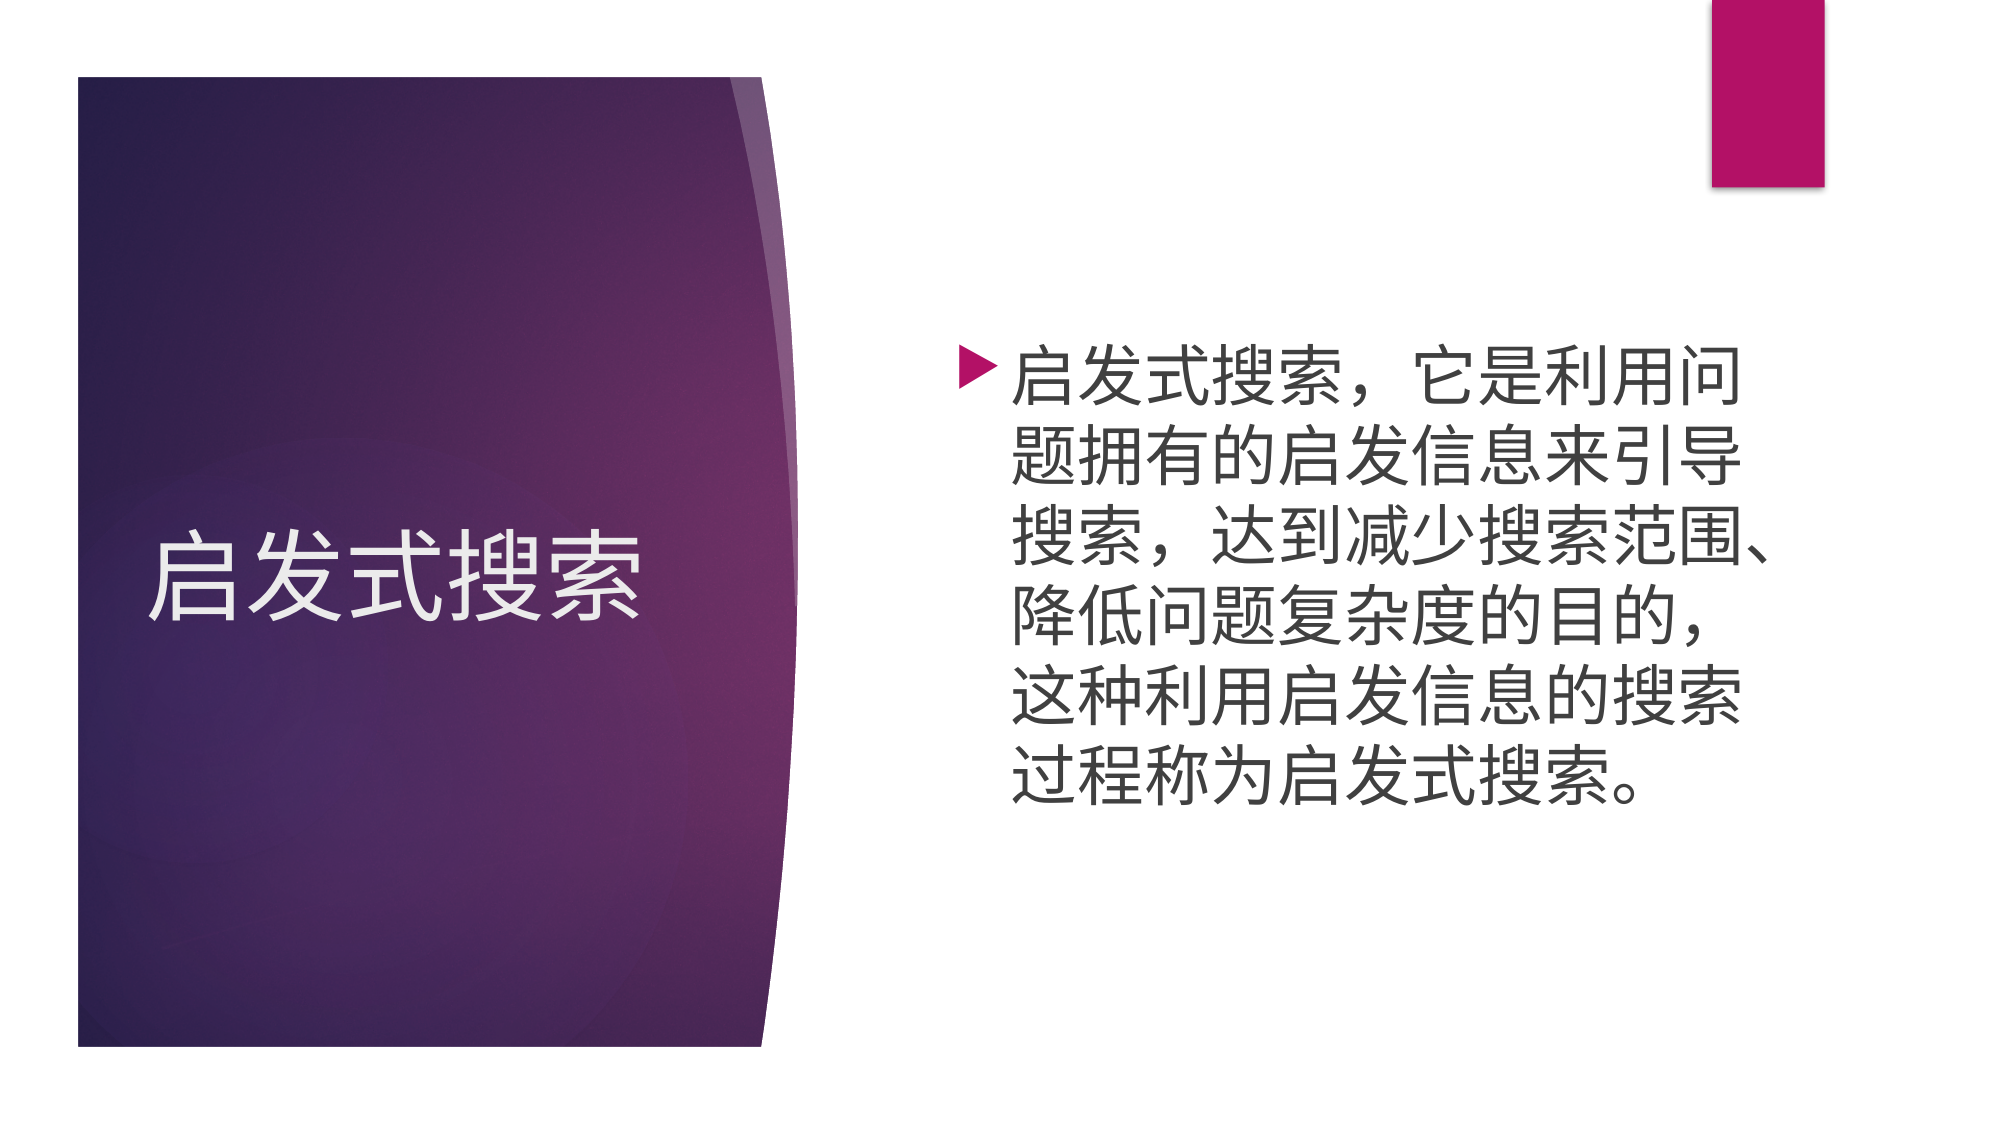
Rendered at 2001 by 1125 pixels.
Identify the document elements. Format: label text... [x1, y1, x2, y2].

text_box 启发式搜索 [130, 506, 684, 642]
list 启发式搜索，它是利用问题拥有的启发信息来引导搜索，达到减少搜索范围、降低问题复杂度的目的，这种利用启发信息的搜索过程称为启发式搜索。 [939, 199, 1791, 949]
